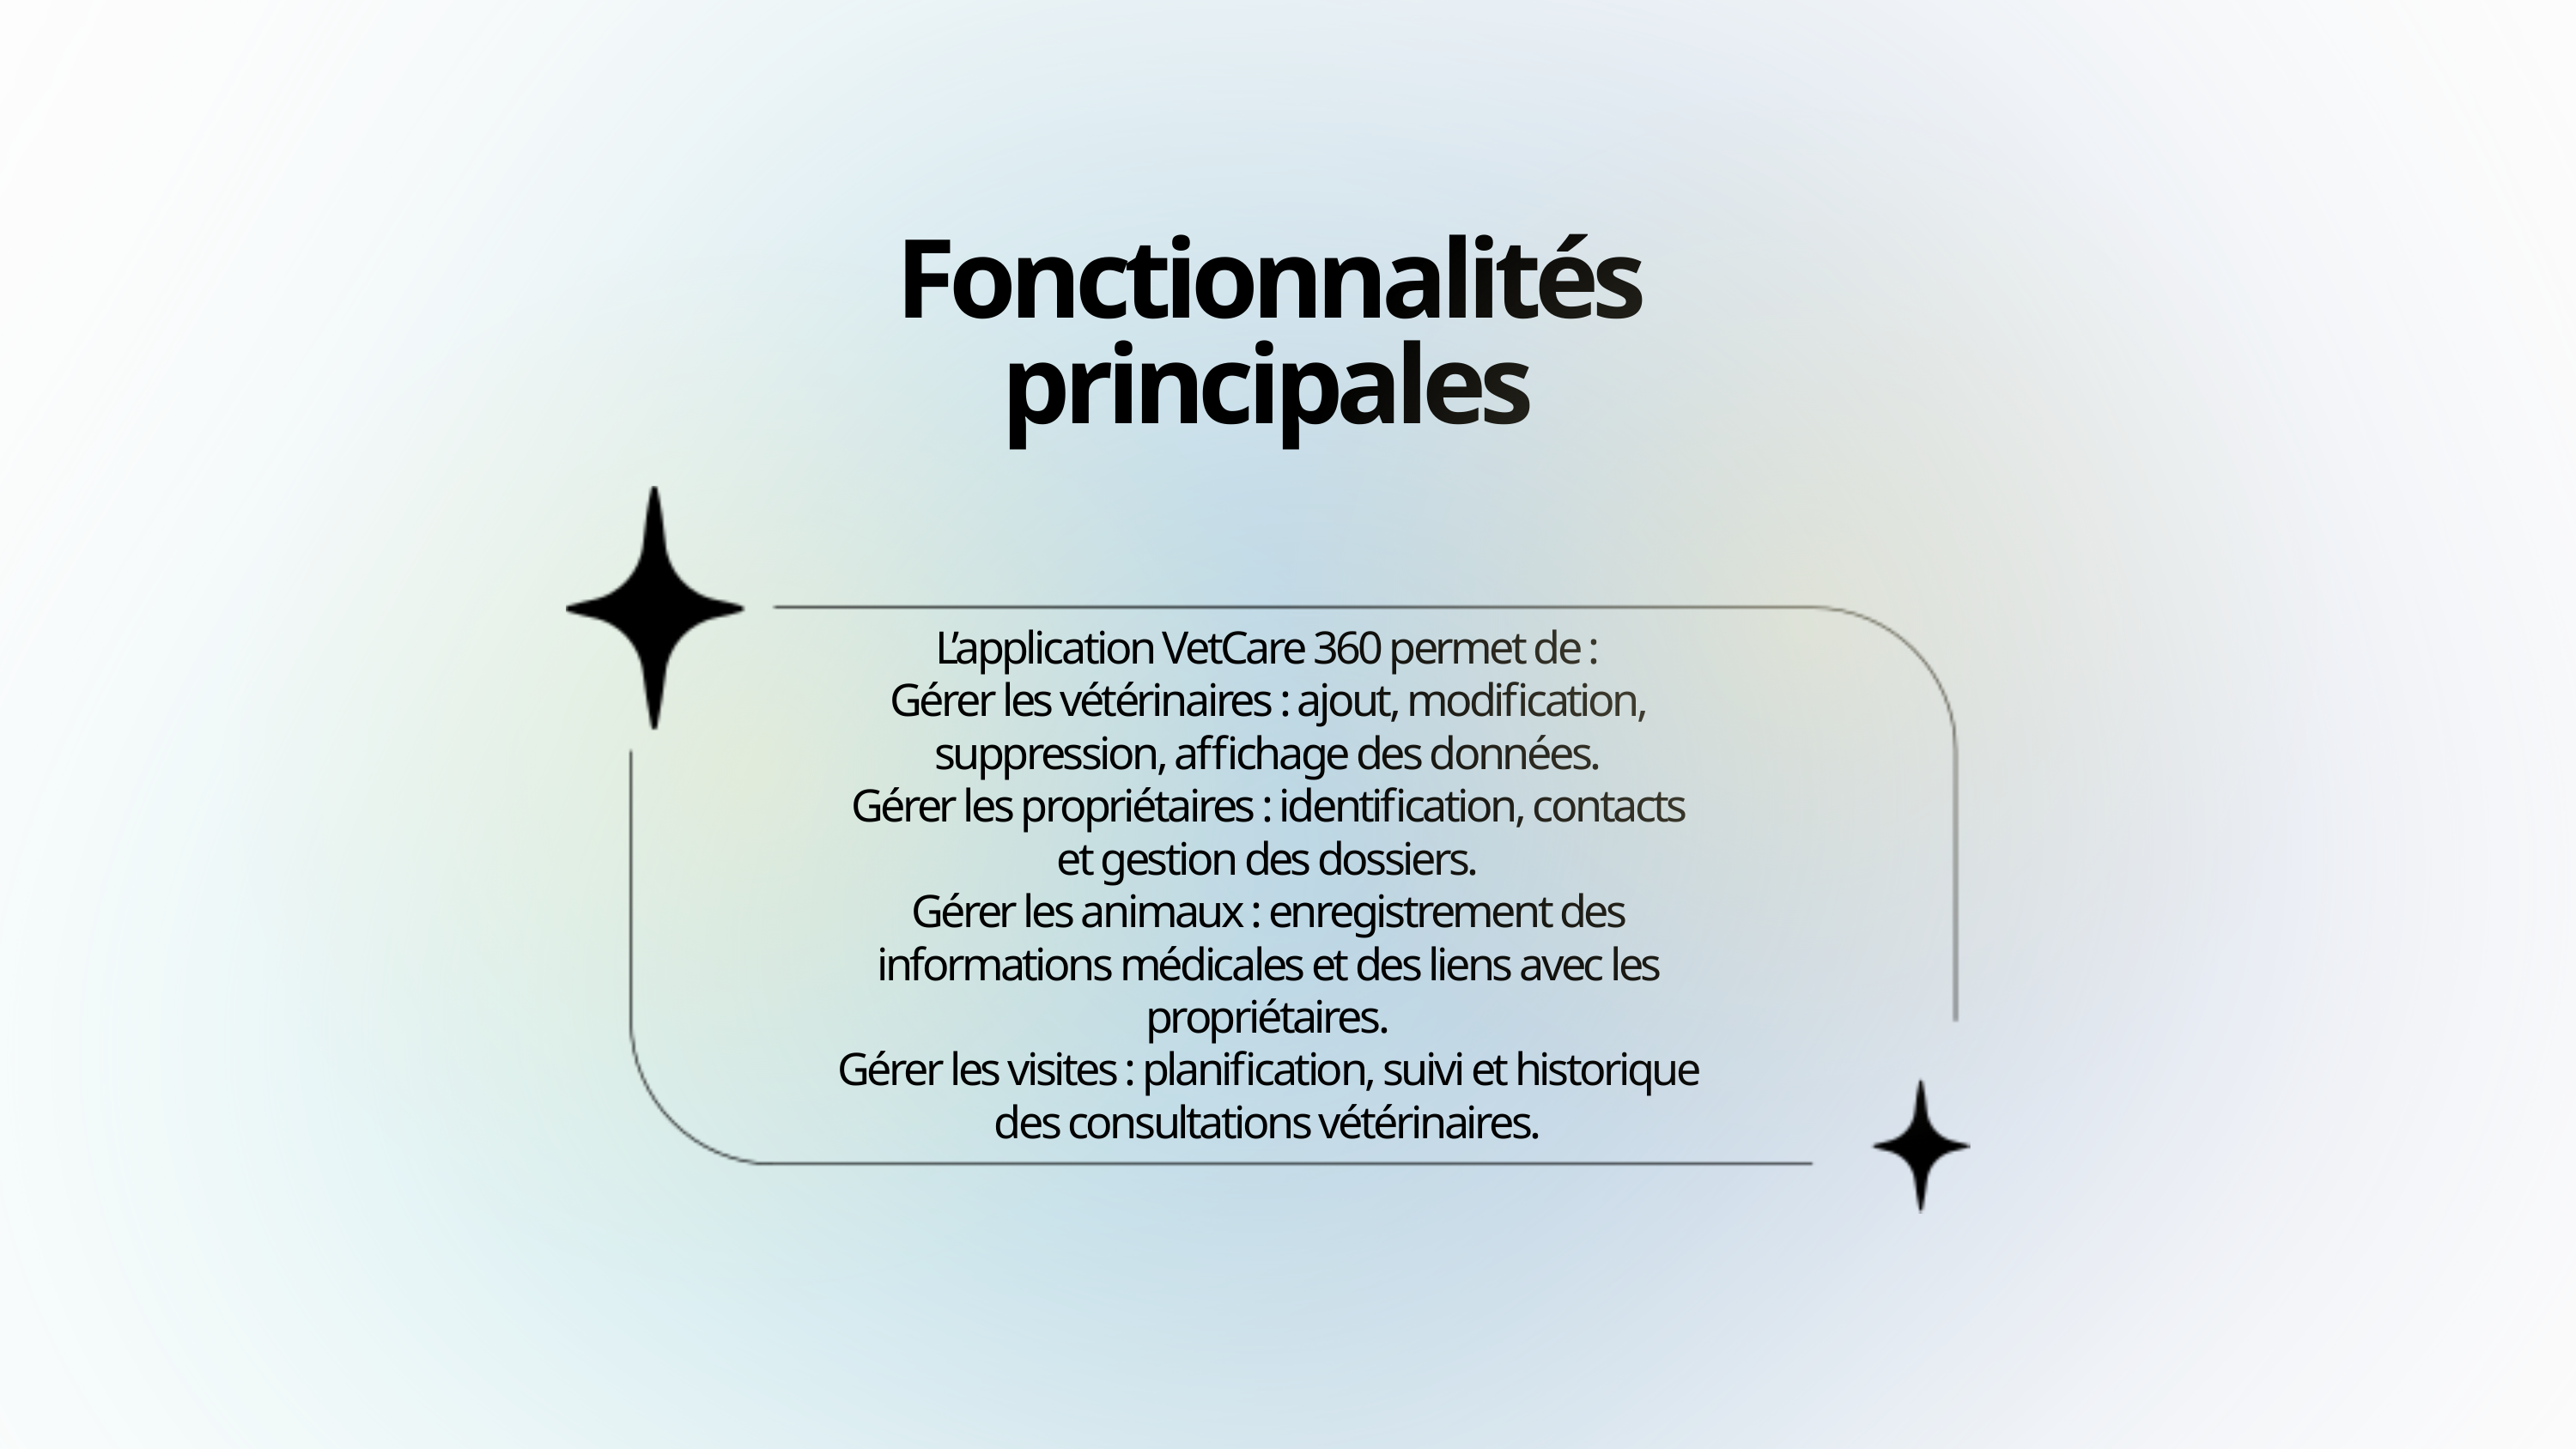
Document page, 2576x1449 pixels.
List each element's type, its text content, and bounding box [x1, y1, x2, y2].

text_box [1267, 93, 2333, 1158]
text_box [222, 239, 1289, 1304]
text_box [0, 0, 2576, 1449]
text_box L’application VetCare 360 permet de : Gérer les vétérinaires : ajout, modification, suppression, affichage des données. Gérer les propriétaires : identification, contacts et gestion des dossiers. Gérer les animaux : enregistrement des informations médicales et des liens avec les propriétaires. Gérer les visites : planification, suivi et historique des consultations vétérinaires. [829, 620, 1267, 1148]
text_box Fonctionnalités principales [747, 233, 1267, 538]
text_box [565, 486, 1971, 1214]
